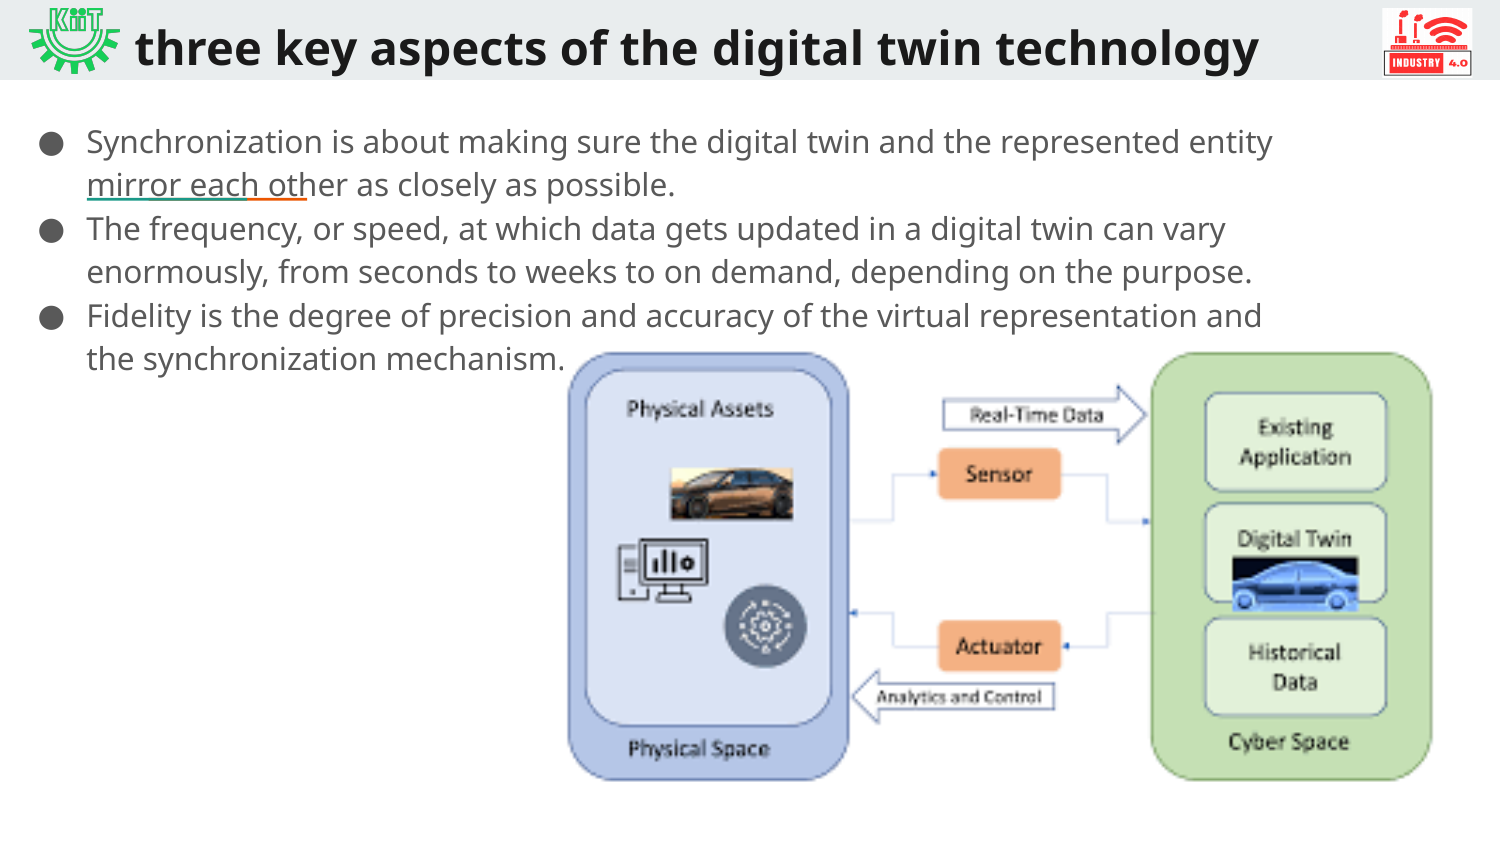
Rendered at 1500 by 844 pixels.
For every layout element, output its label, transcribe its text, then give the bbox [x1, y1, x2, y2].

list Synchronization is about making sure the digital twin and the represented entity mirror each other as closely as possible. The frequency, or speed, at which data gets updated in a digital twin can vary enormously, from seconds to weeks to on demand, depending on the purpose. Fidelity is the degree of precision and accuracy of the virtual representation and the synchronization mechanism. [0, 100, 1309, 422]
picture [563, 339, 1440, 796]
title three key aspects of the digital twin technology [119, 3, 1381, 92]
picture [1382, 8, 1473, 78]
picture [29, 8, 119, 74]
